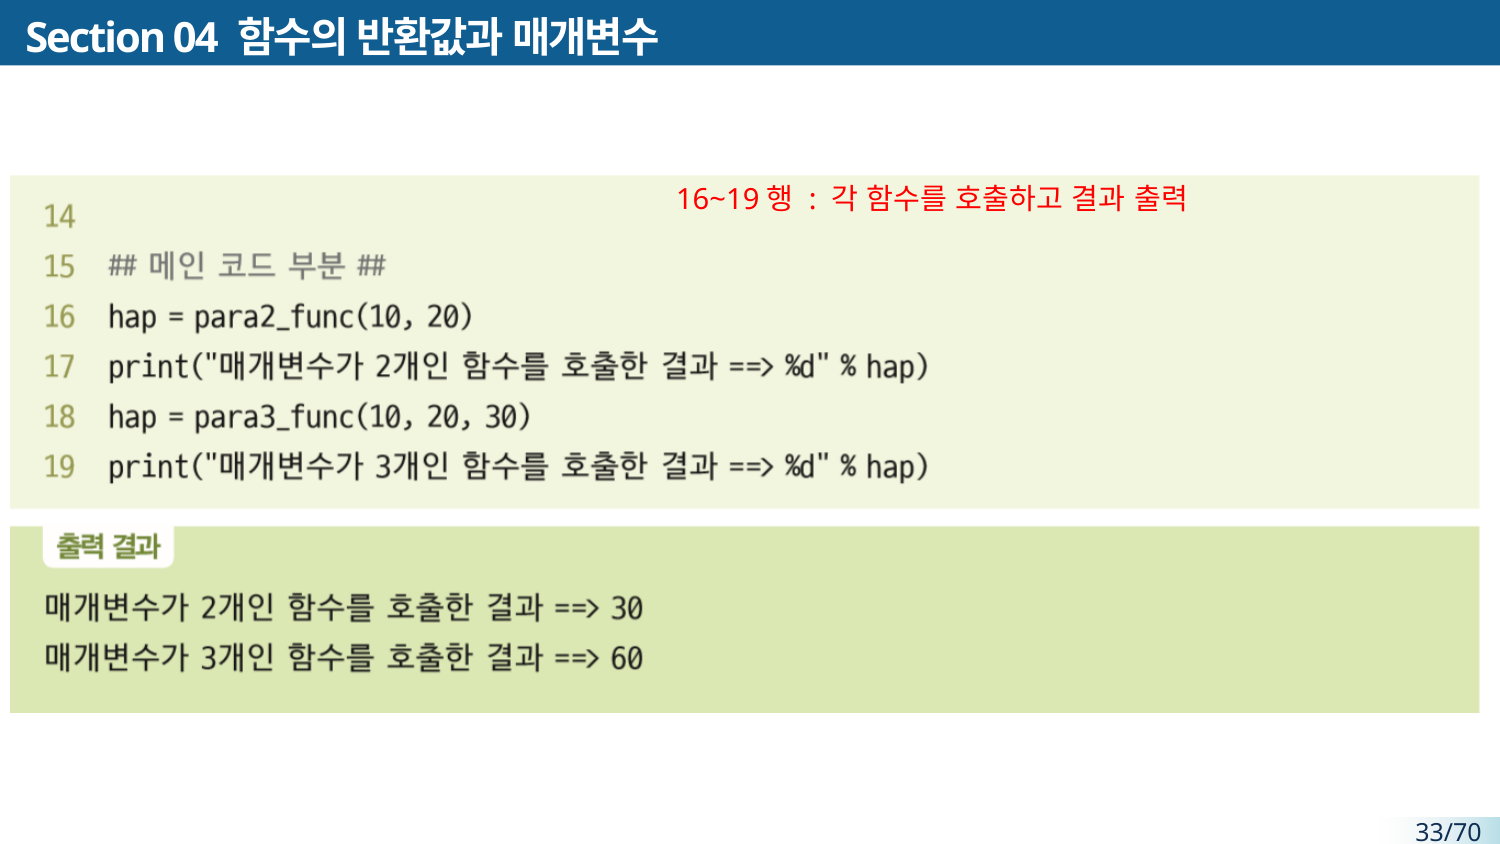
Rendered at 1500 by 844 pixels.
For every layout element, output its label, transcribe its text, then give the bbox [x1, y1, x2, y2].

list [10, 175, 1482, 713]
title Section 04 함수의 반환값과 매개변수 [10, 6, 1288, 65]
